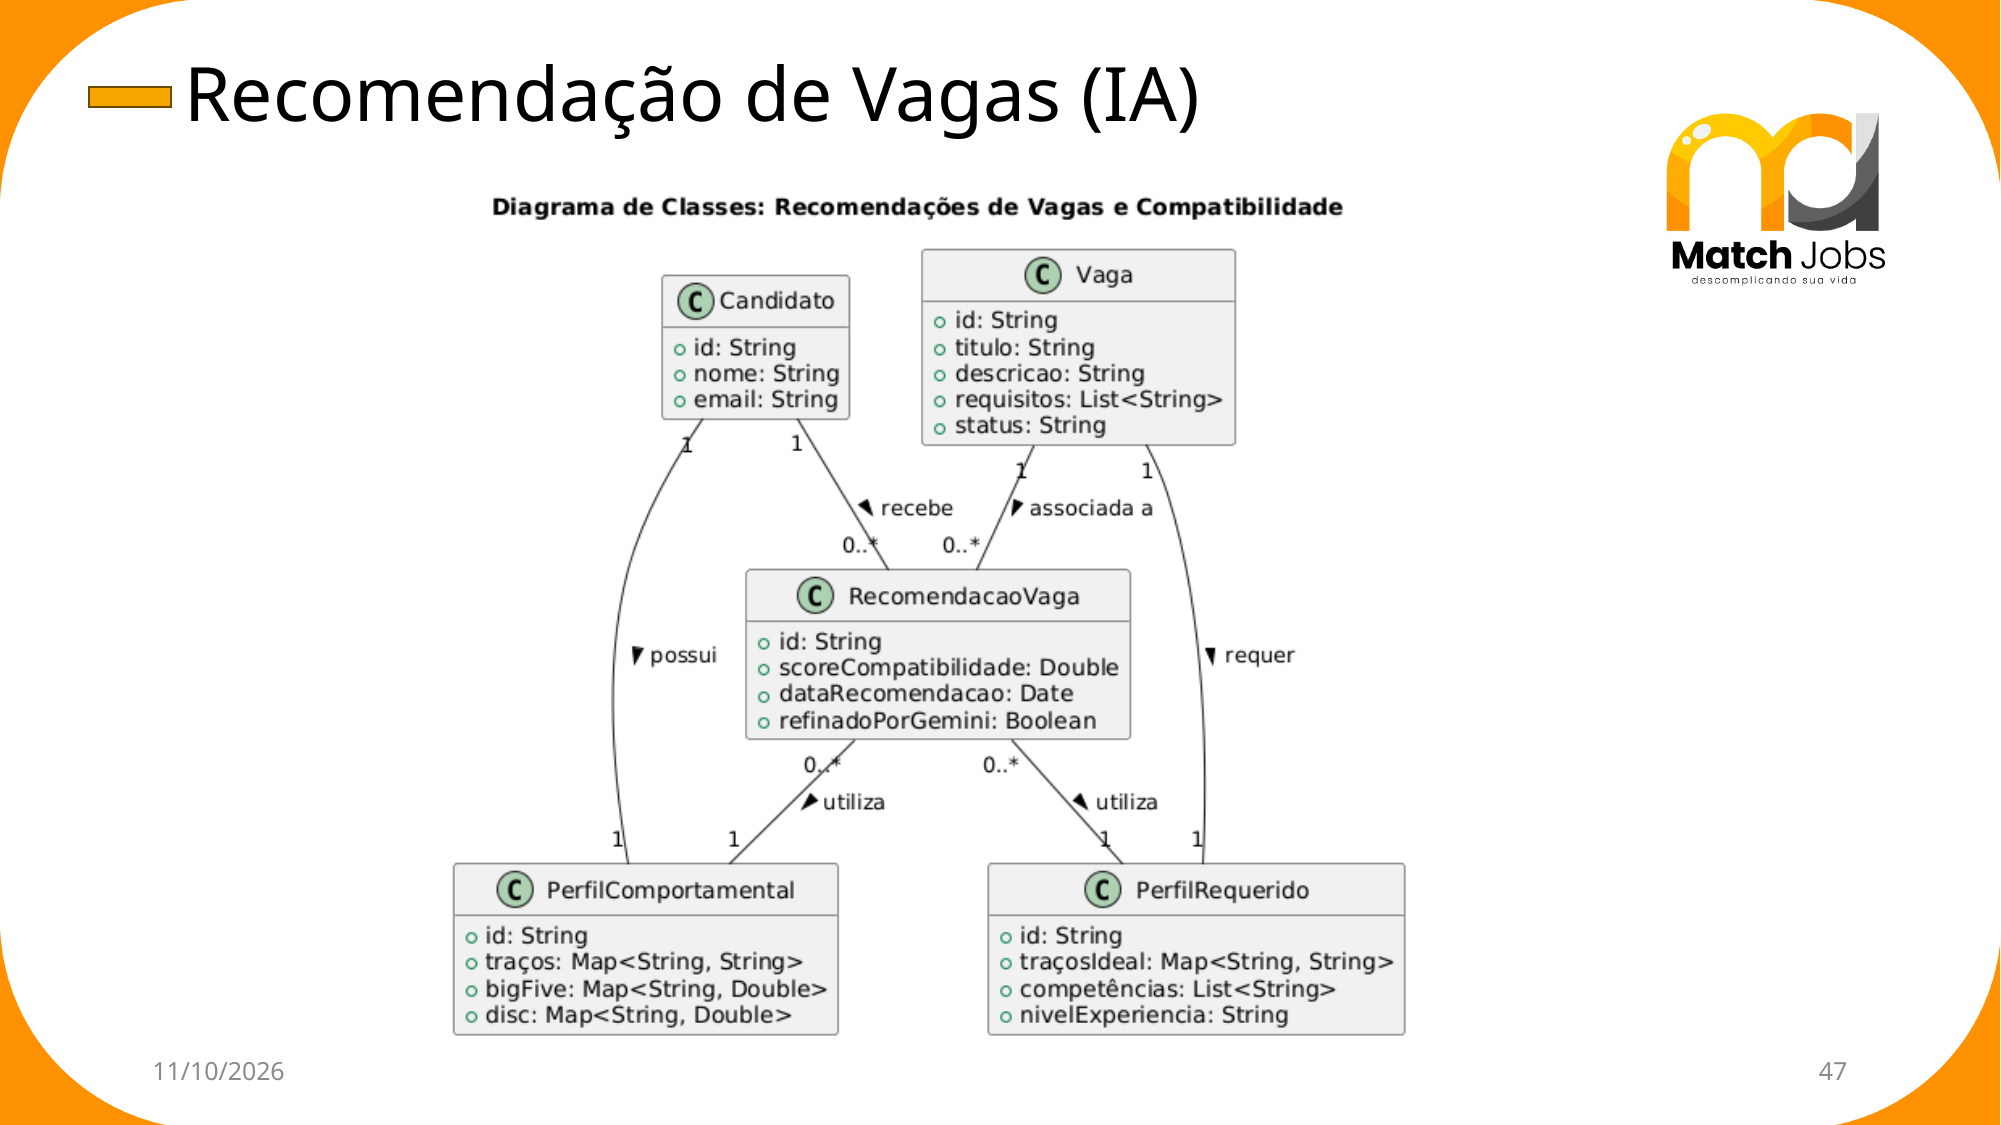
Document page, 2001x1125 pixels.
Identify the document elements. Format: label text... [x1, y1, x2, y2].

text_box [88, 86, 172, 108]
slide_number 47 [1412, 1042, 1863, 1103]
picture [0, 0, 2001, 1125]
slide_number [137, 1042, 588, 1103]
text_box Recomendação de Vagas (IA) [169, 0, 1838, 194]
